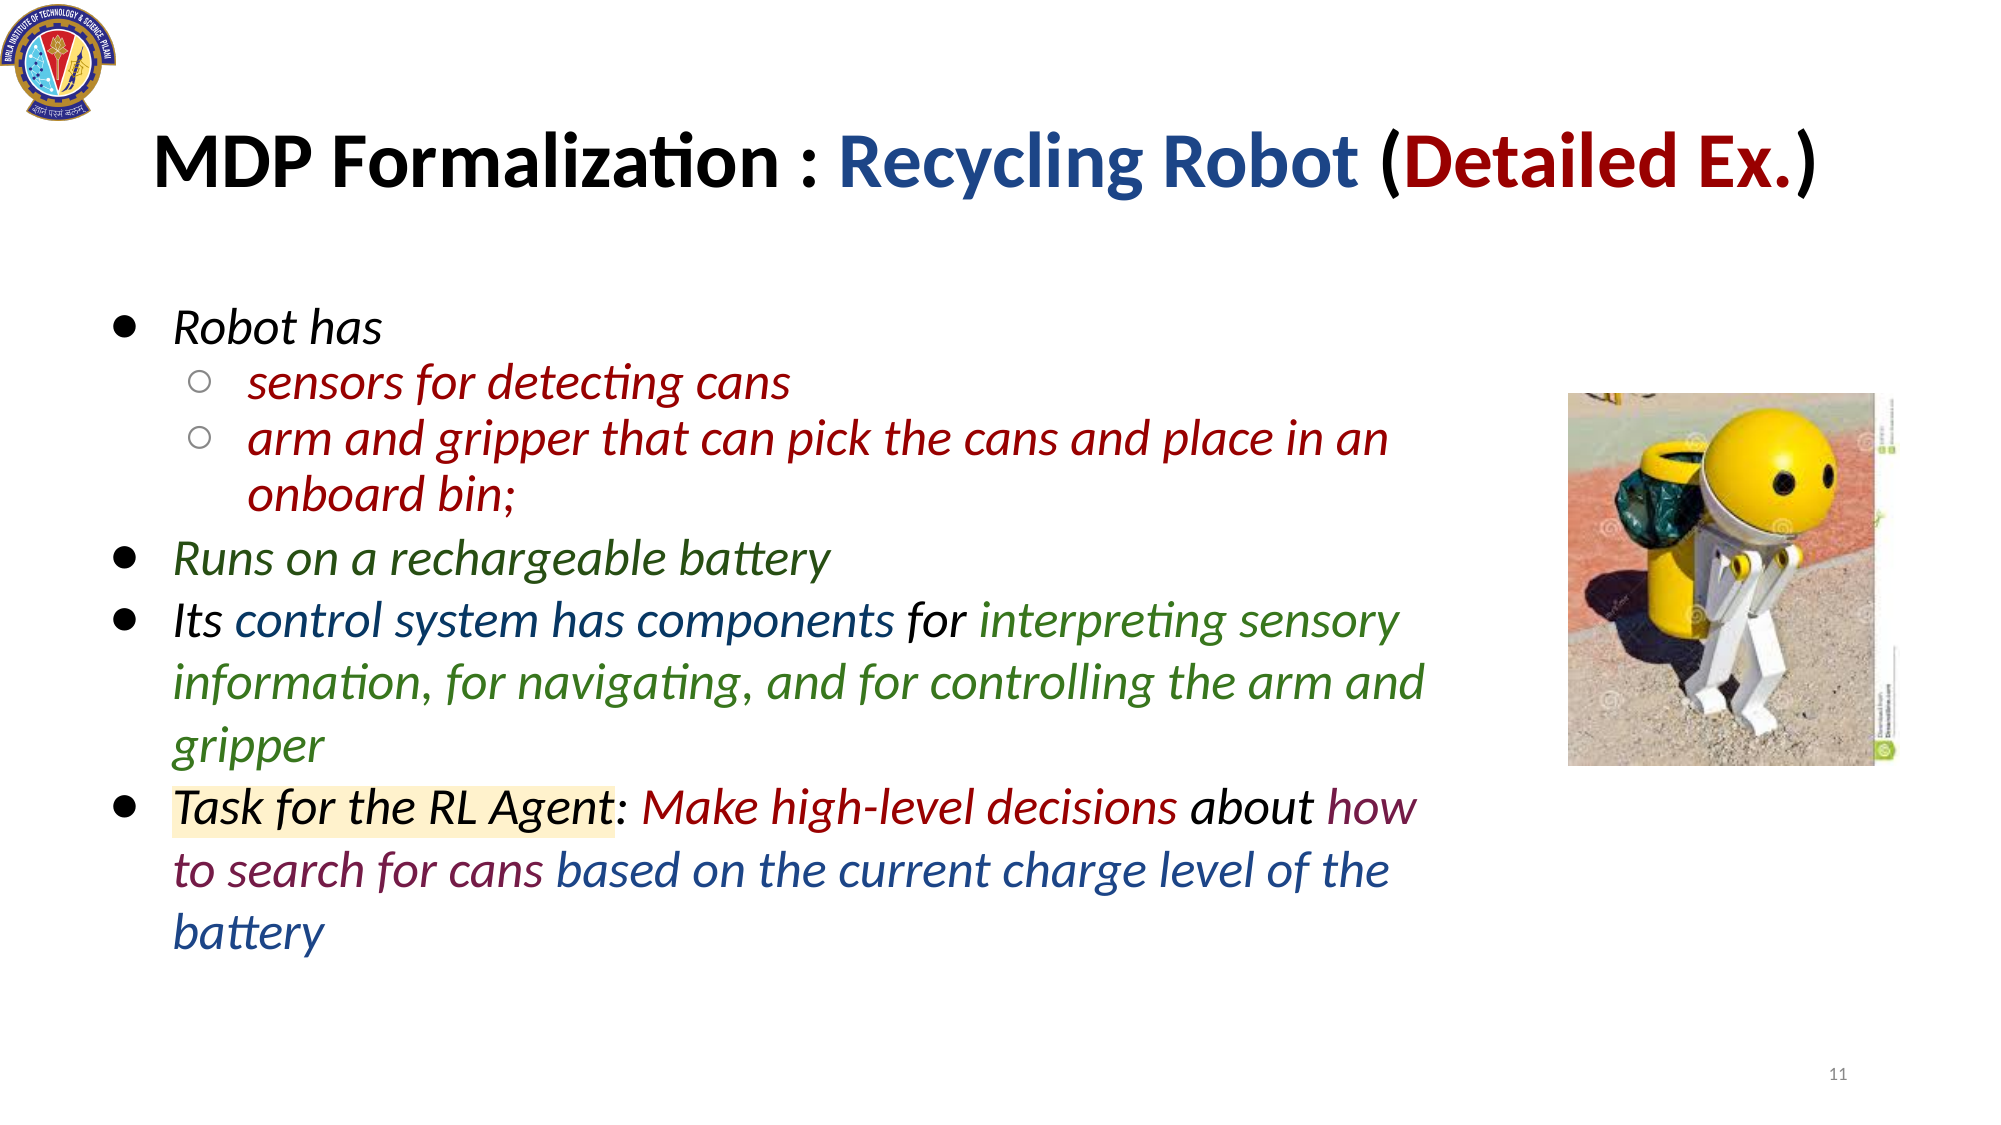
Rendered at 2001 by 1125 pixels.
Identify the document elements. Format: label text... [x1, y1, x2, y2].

slide_number 11 [1412, 1042, 1863, 1103]
picture [0, 4, 116, 121]
list Robot has sensors for detecting cans arm and gripper that can pick the cans and place in an onboard bin; Runs on a rechargeable battery Its control system has components for interpreting sensory information, for navigating, and for controlling the arm and gripper Task for the RL Agent: Make high-level decisions about how to search for cans based on the current charge level of the battery [82, 284, 1476, 992]
picture [1568, 393, 1900, 766]
title MDP Formalization : Recycling Robot (Detailed Ex.) [137, 59, 1863, 265]
